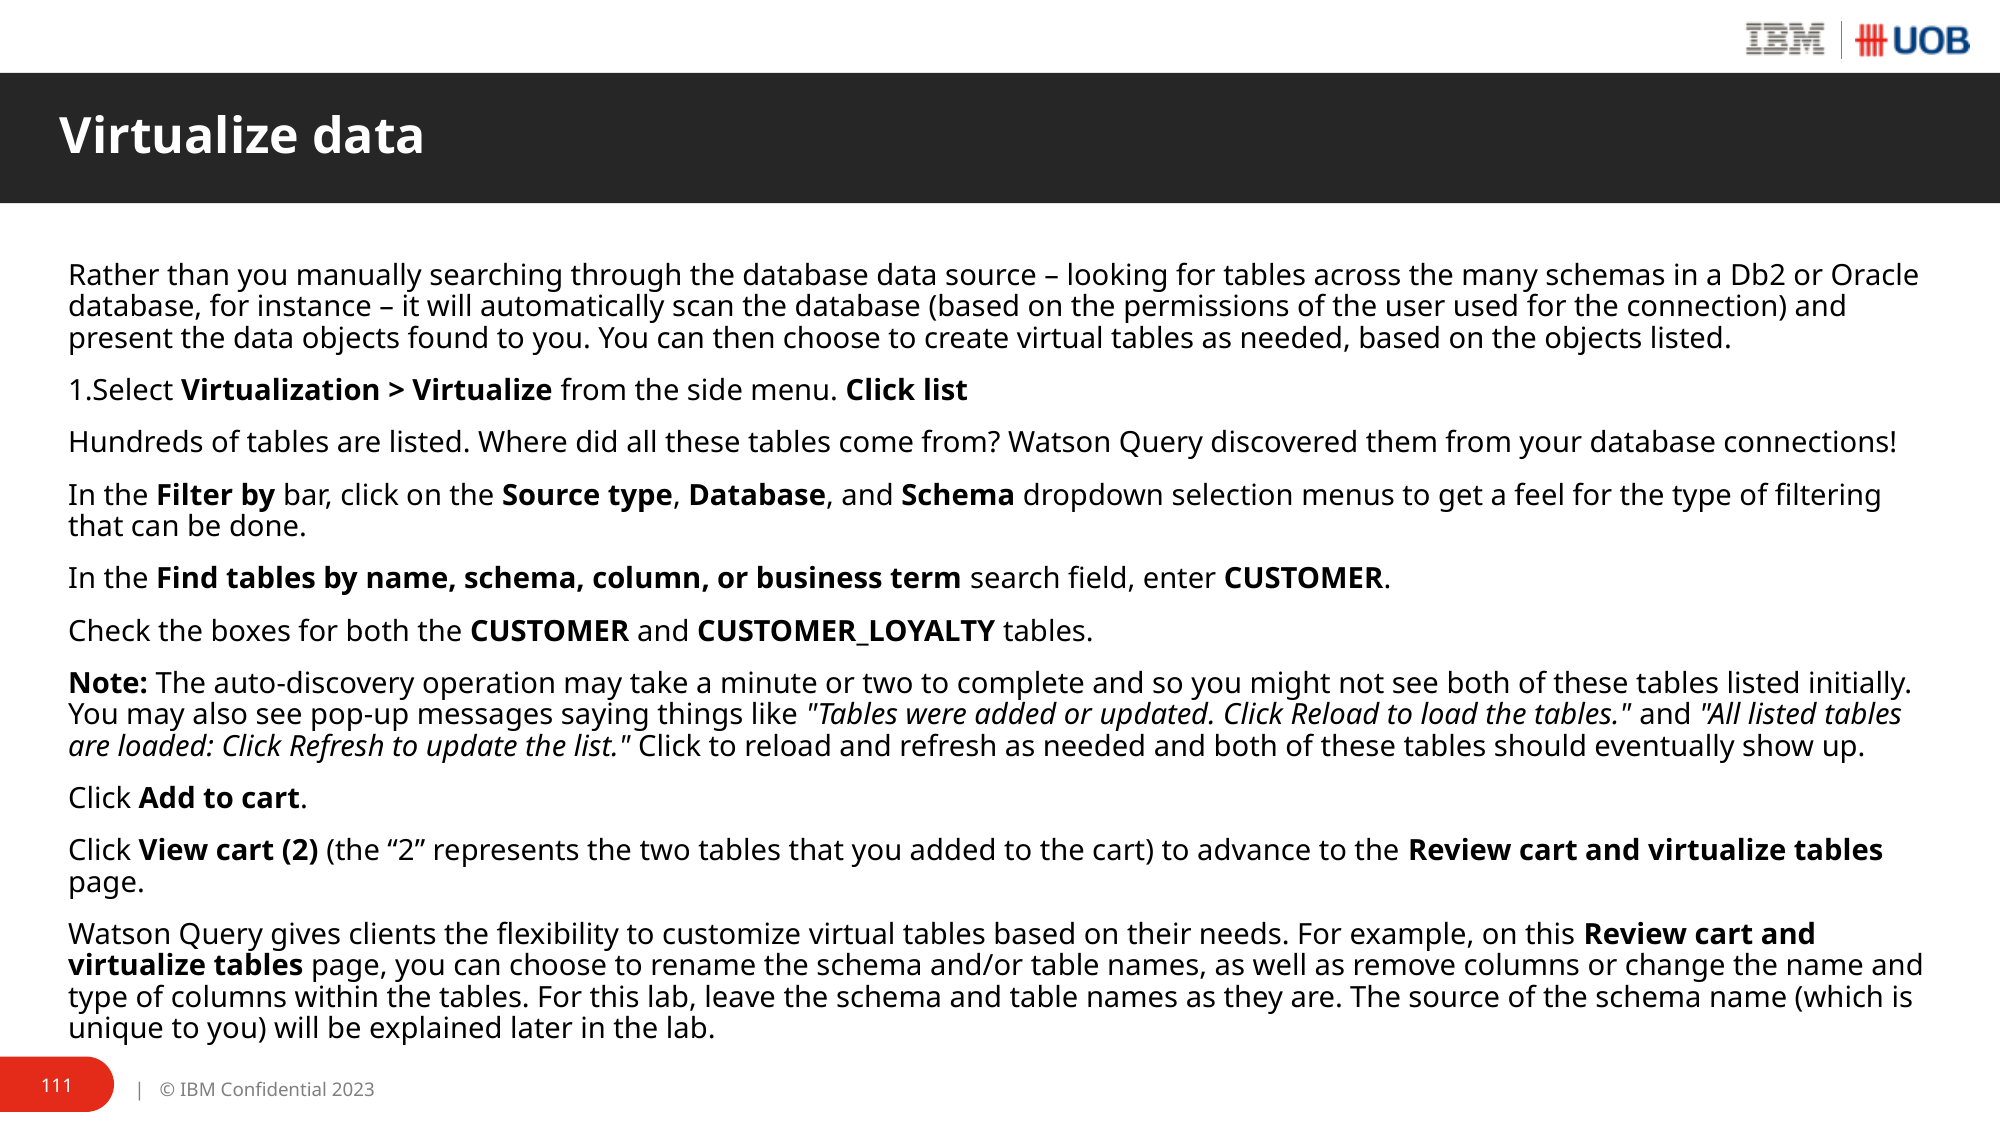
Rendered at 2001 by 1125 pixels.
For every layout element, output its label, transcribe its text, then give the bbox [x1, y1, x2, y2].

title Virtualize data [59, 102, 1937, 174]
list Rather than you manually searching through the database data source – looking for tables across the many schemas in a Db2 or Oracle database, for instance – it will automatically scan the database (based on the permissions of the user used for the connection) and present the data objects found to you. You can then choose to create virtual tables as needed, based on the objects listed. Select Virtualization > Virtualize from the side menu. Click list Hundreds of tables are listed. Where did all these tables come from? Watson Query discovered them from your database connections! In the Filter by bar, click on the Source type, Database, and Schema dropdown selection menus to get a feel for the type of filtering that can be done. In the Find tables by name, schema, column, or business term search field, enter CUSTOMER. Check the boxes for both the CUSTOMER and CUSTOMER_LOYALTY tables. Note: The auto-discovery operation may take a minute or two to complete and so you might not see both of these tables listed initially. You may also see pop-up messages saying things like "Tables were added or updated. Click Reload to load the tables." and "All listed tables are loaded: Click Refresh to update the list." Click to reload and refresh as needed and both of these tables should eventually show up. Click Add to cart. Click View cart (2) (the “2” represents the two tables that you added to the cart) to advance to the Review cart and virtualize tables page. Watson Query gives clients the flexibility to customize virtual tables based on their needs. For example, on this Review cart and virtualize tables page, you can choose to rename the schema and/or table names, as well as remove columns or change the name and type of columns within the tables. For this lab, leave the schema and table names as they are. The source of the schema name (which is unique to you) will be explained later in the lab. [59, 256, 1937, 1007]
picture [1855, 10, 1970, 71]
